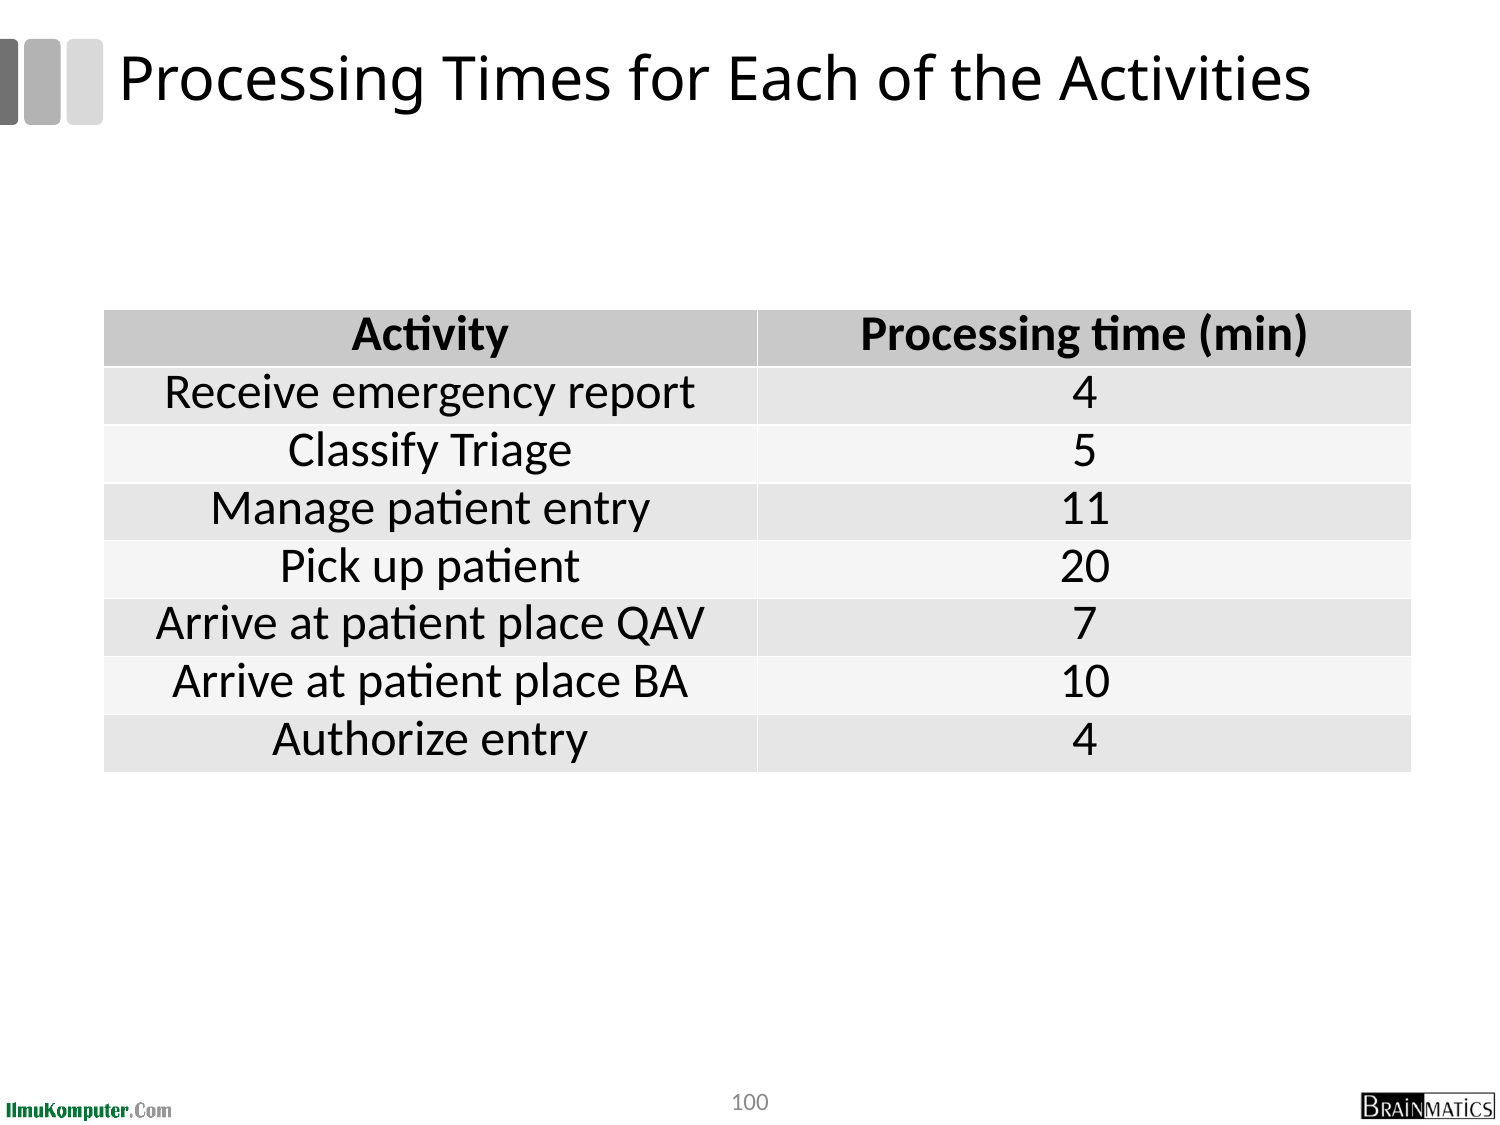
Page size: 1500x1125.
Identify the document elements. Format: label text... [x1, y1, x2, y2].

table_cell 4 [758, 715, 1411, 772]
picture [1358, 1089, 1498, 1123]
slide_number 100 [581, 1074, 919, 1125]
picture [4, 1095, 173, 1125]
table_cell Arrive at patient place QAV [104, 599, 757, 656]
table_cell 4 [758, 368, 1411, 424]
table_cell 11 [758, 484, 1411, 540]
table_cell Receive emergency report [104, 368, 757, 424]
table_cell Authorize entry [104, 715, 757, 772]
table_header Processing time (min) [758, 310, 1411, 366]
table_cell 10 [758, 657, 1411, 714]
table_cell Manage patient entry [104, 484, 757, 540]
table_cell 20 [758, 541, 1411, 598]
table_cell Pick up patient [104, 541, 757, 598]
table_cell Classify Triage [104, 426, 757, 482]
table_cell 7 [758, 599, 1411, 656]
title Processing Times for Each of the Activities [103, 24, 1498, 138]
table_header Activity [104, 310, 757, 366]
table_cell 5 [758, 426, 1411, 482]
table_cell Arrive at patient place BA [104, 657, 757, 714]
